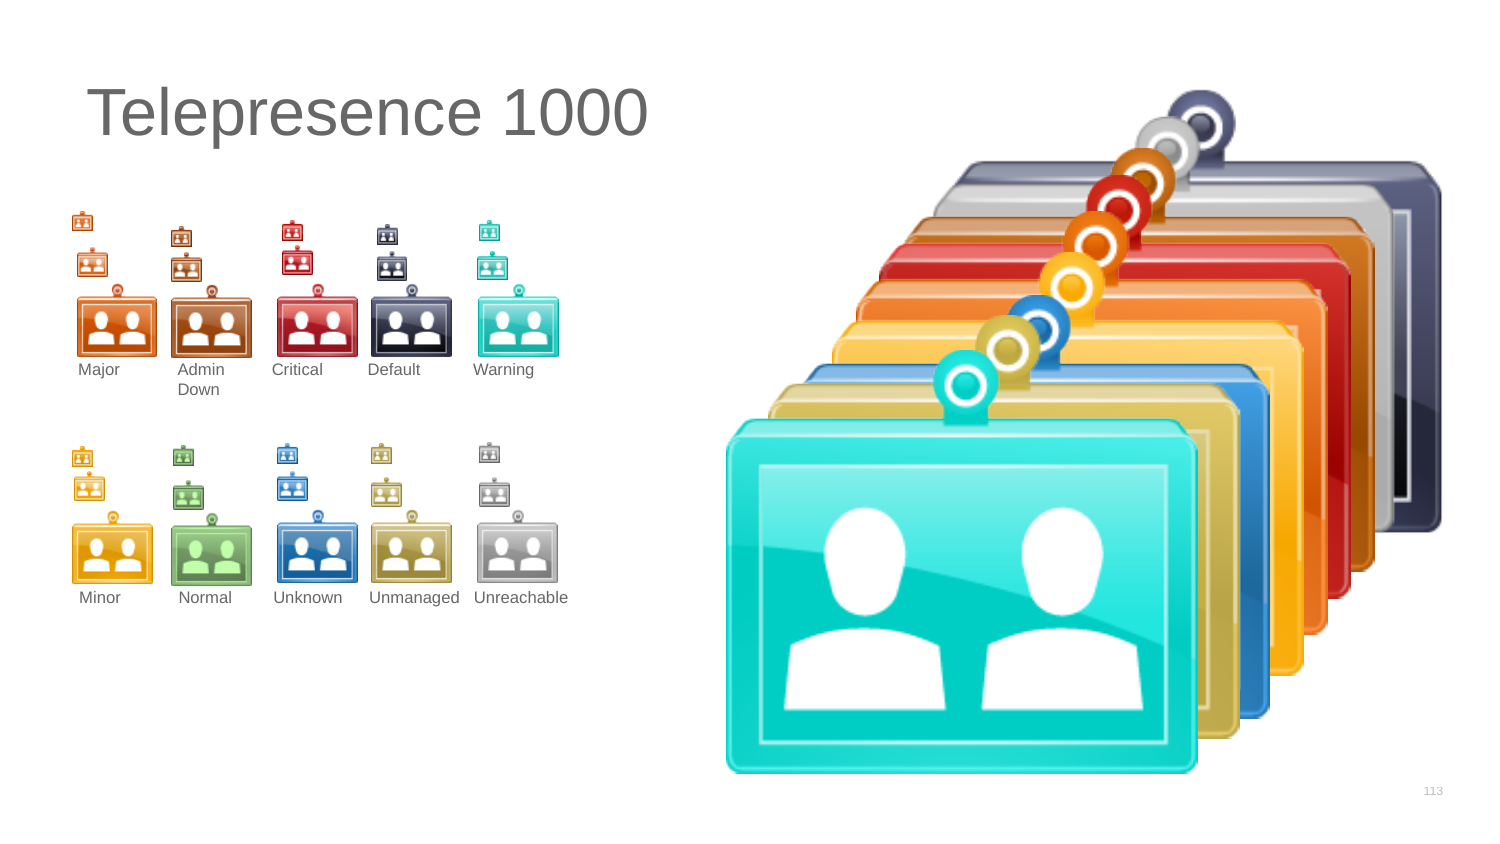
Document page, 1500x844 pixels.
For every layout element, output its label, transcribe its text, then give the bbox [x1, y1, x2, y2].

picture [476, 476, 558, 587]
picture [371, 476, 453, 587]
picture [277, 443, 298, 464]
picture [170, 226, 192, 248]
picture [170, 479, 252, 590]
picture [726, 36, 1475, 775]
picture [479, 442, 500, 464]
picture [77, 246, 108, 277]
picture [170, 251, 252, 362]
picture [371, 443, 393, 465]
picture [72, 210, 93, 232]
picture [72, 445, 93, 467]
picture [72, 507, 153, 589]
picture [277, 470, 308, 502]
picture [282, 244, 313, 275]
picture [74, 470, 106, 502]
picture [76, 279, 158, 361]
picture [377, 224, 398, 246]
title Telepresence 1000 [71, 55, 914, 176]
picture [479, 220, 500, 242]
picture [173, 445, 194, 466]
picture [277, 506, 358, 587]
picture [371, 250, 453, 361]
picture [476, 249, 559, 361]
picture [282, 220, 303, 242]
picture [277, 279, 358, 361]
